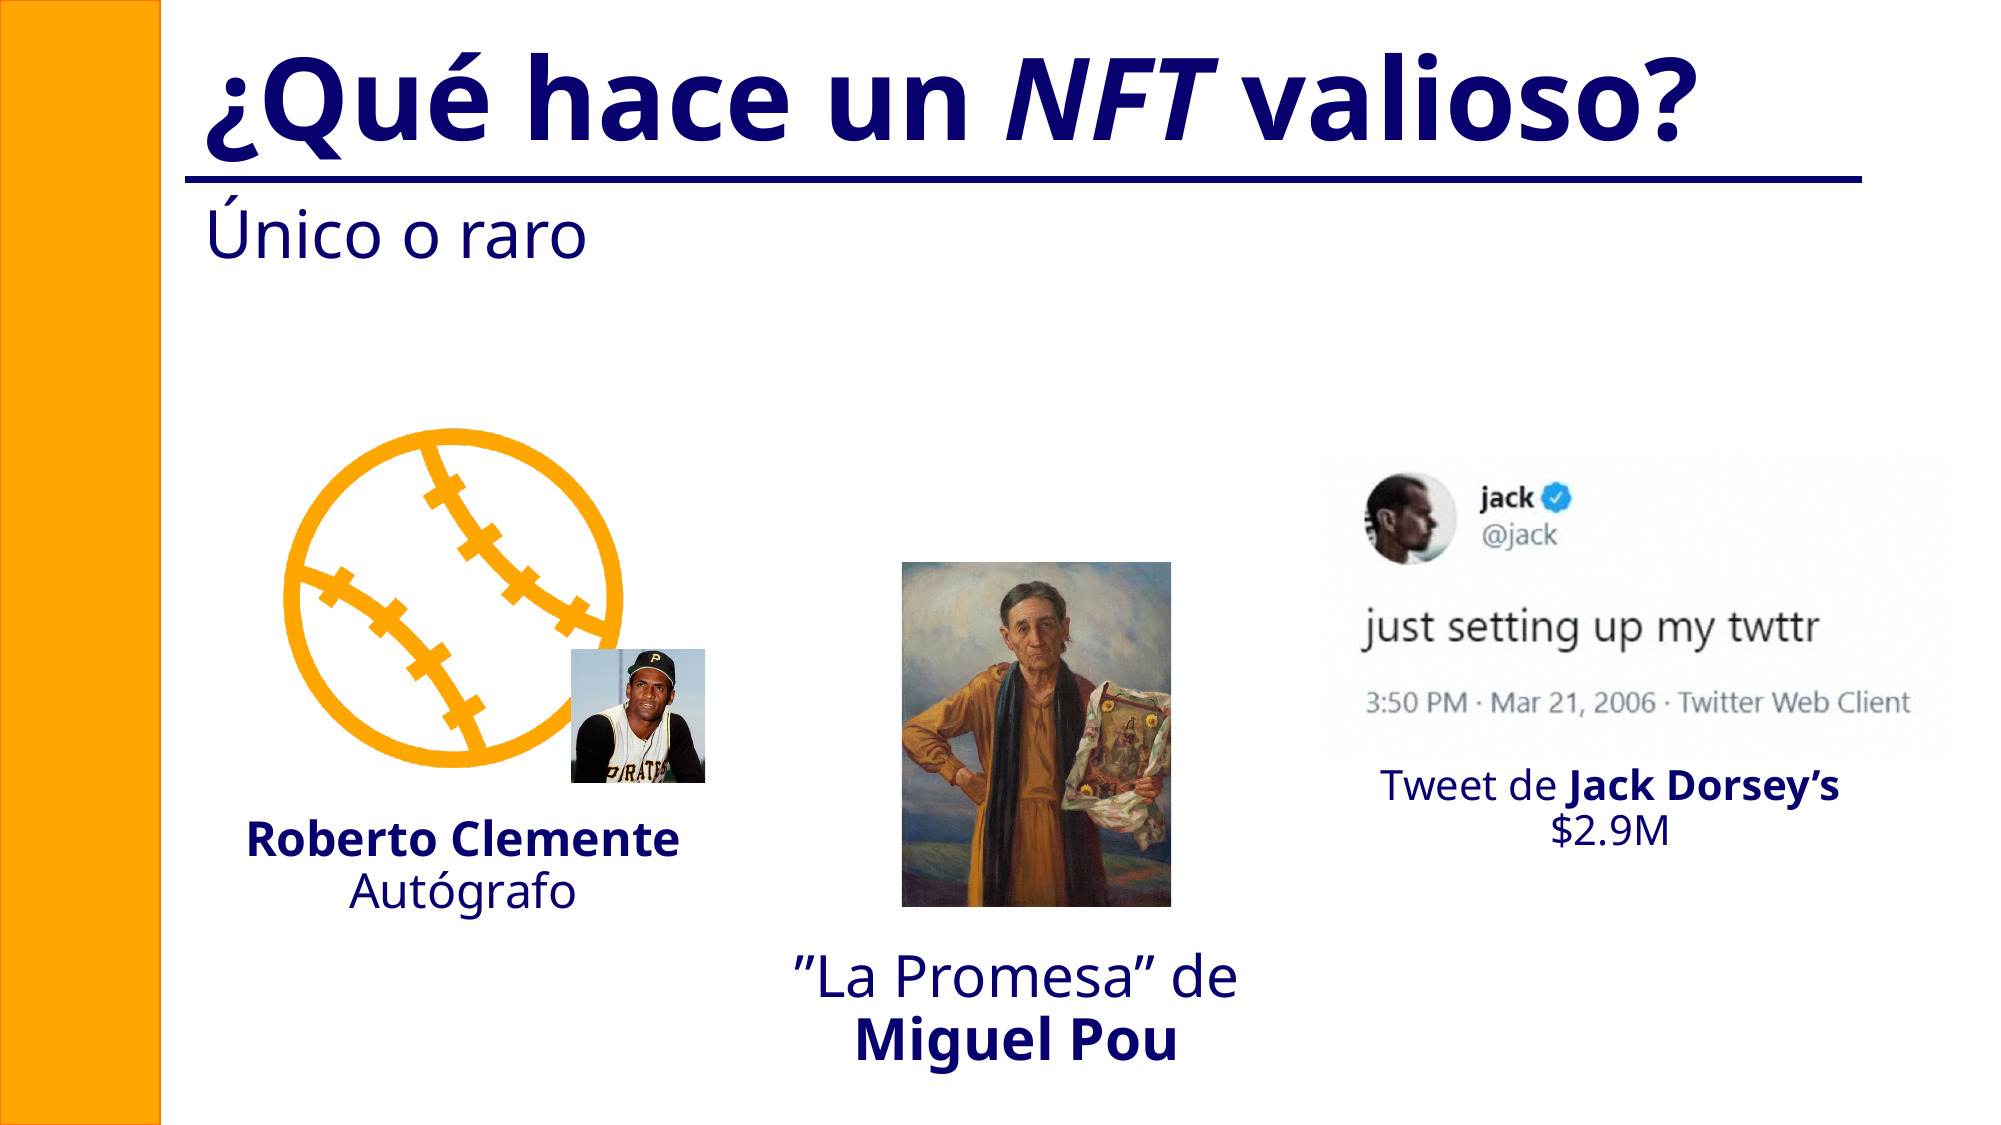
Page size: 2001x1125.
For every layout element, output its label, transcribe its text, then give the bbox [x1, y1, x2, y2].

title ¿Qué hace un NFT valioso? [189, 50, 1915, 156]
text_box Roberto Clemente Autógrafo [180, 807, 747, 928]
text_box ”La Promesa” de Miguel Pou [707, 939, 1327, 1125]
text_box Tweet de Jack Dorsey’s $2.9M [1326, 766, 1895, 898]
picture [269, 415, 706, 783]
text_box Único o raro [189, 184, 1965, 280]
picture [901, 562, 1172, 907]
picture [1326, 455, 1950, 757]
